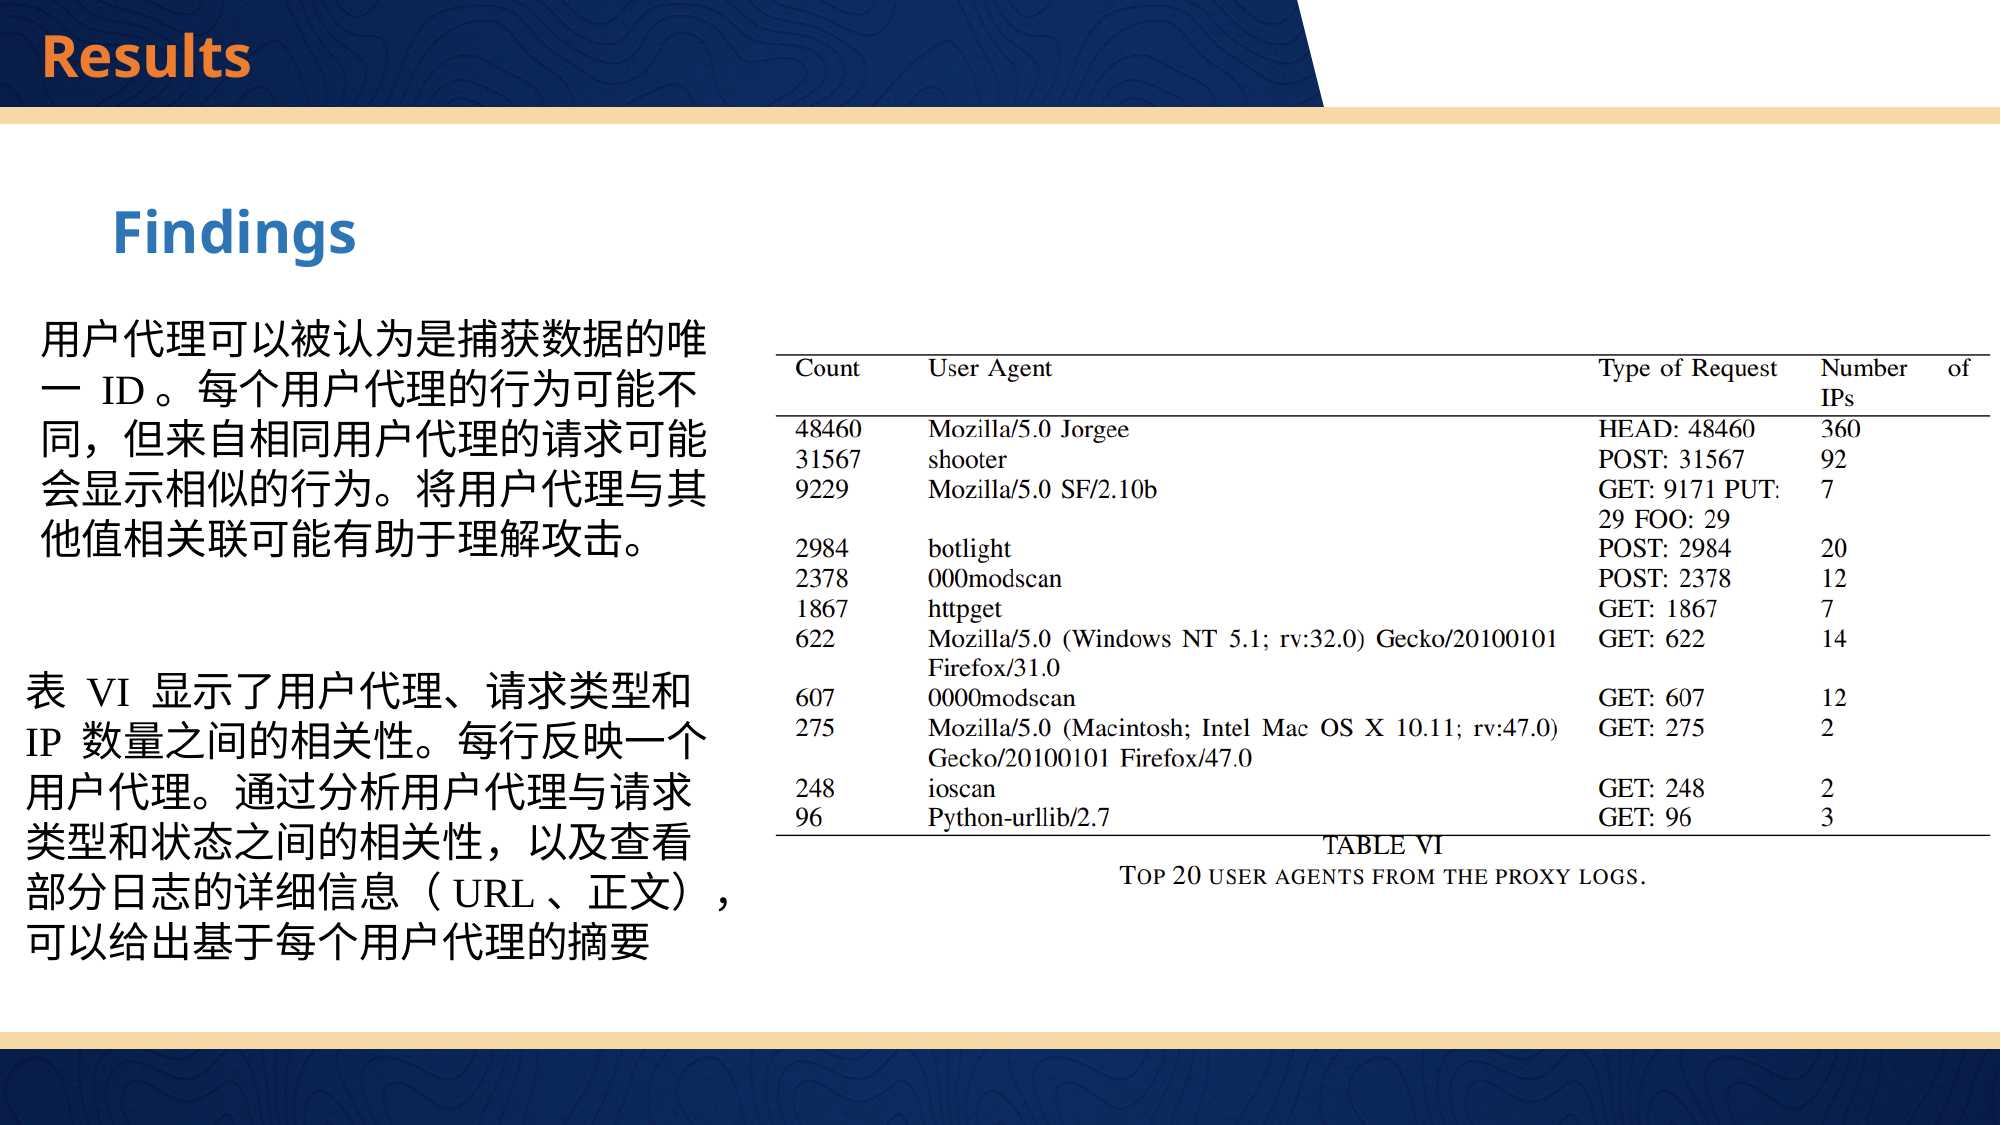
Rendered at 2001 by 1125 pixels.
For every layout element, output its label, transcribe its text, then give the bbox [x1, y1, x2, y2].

picture [758, 338, 2000, 899]
picture [0, 1041, 2000, 1125]
text_box 用户代理可以被认为是捕获数据的唯一 ID。每个用户代理的行为可能不同，但来自相同用户代理的请求可能会显示相似的行为。将用户代理与其他值相关联可能有助于理解攻击。 [25, 305, 732, 571]
text_box 表 VI 显示了用户代理、请求类型和 IP 数量之间的相关性。每行反映一个用户代理。通过分析用户代理与请求类型和状态之间的相关性，以及查看部分日志的详细信息（URL、正文），可以给出基于每个用户代理的摘要 [10, 657, 744, 973]
picture [0, 0, 1327, 115]
text_box Findings [96, 187, 1366, 273]
